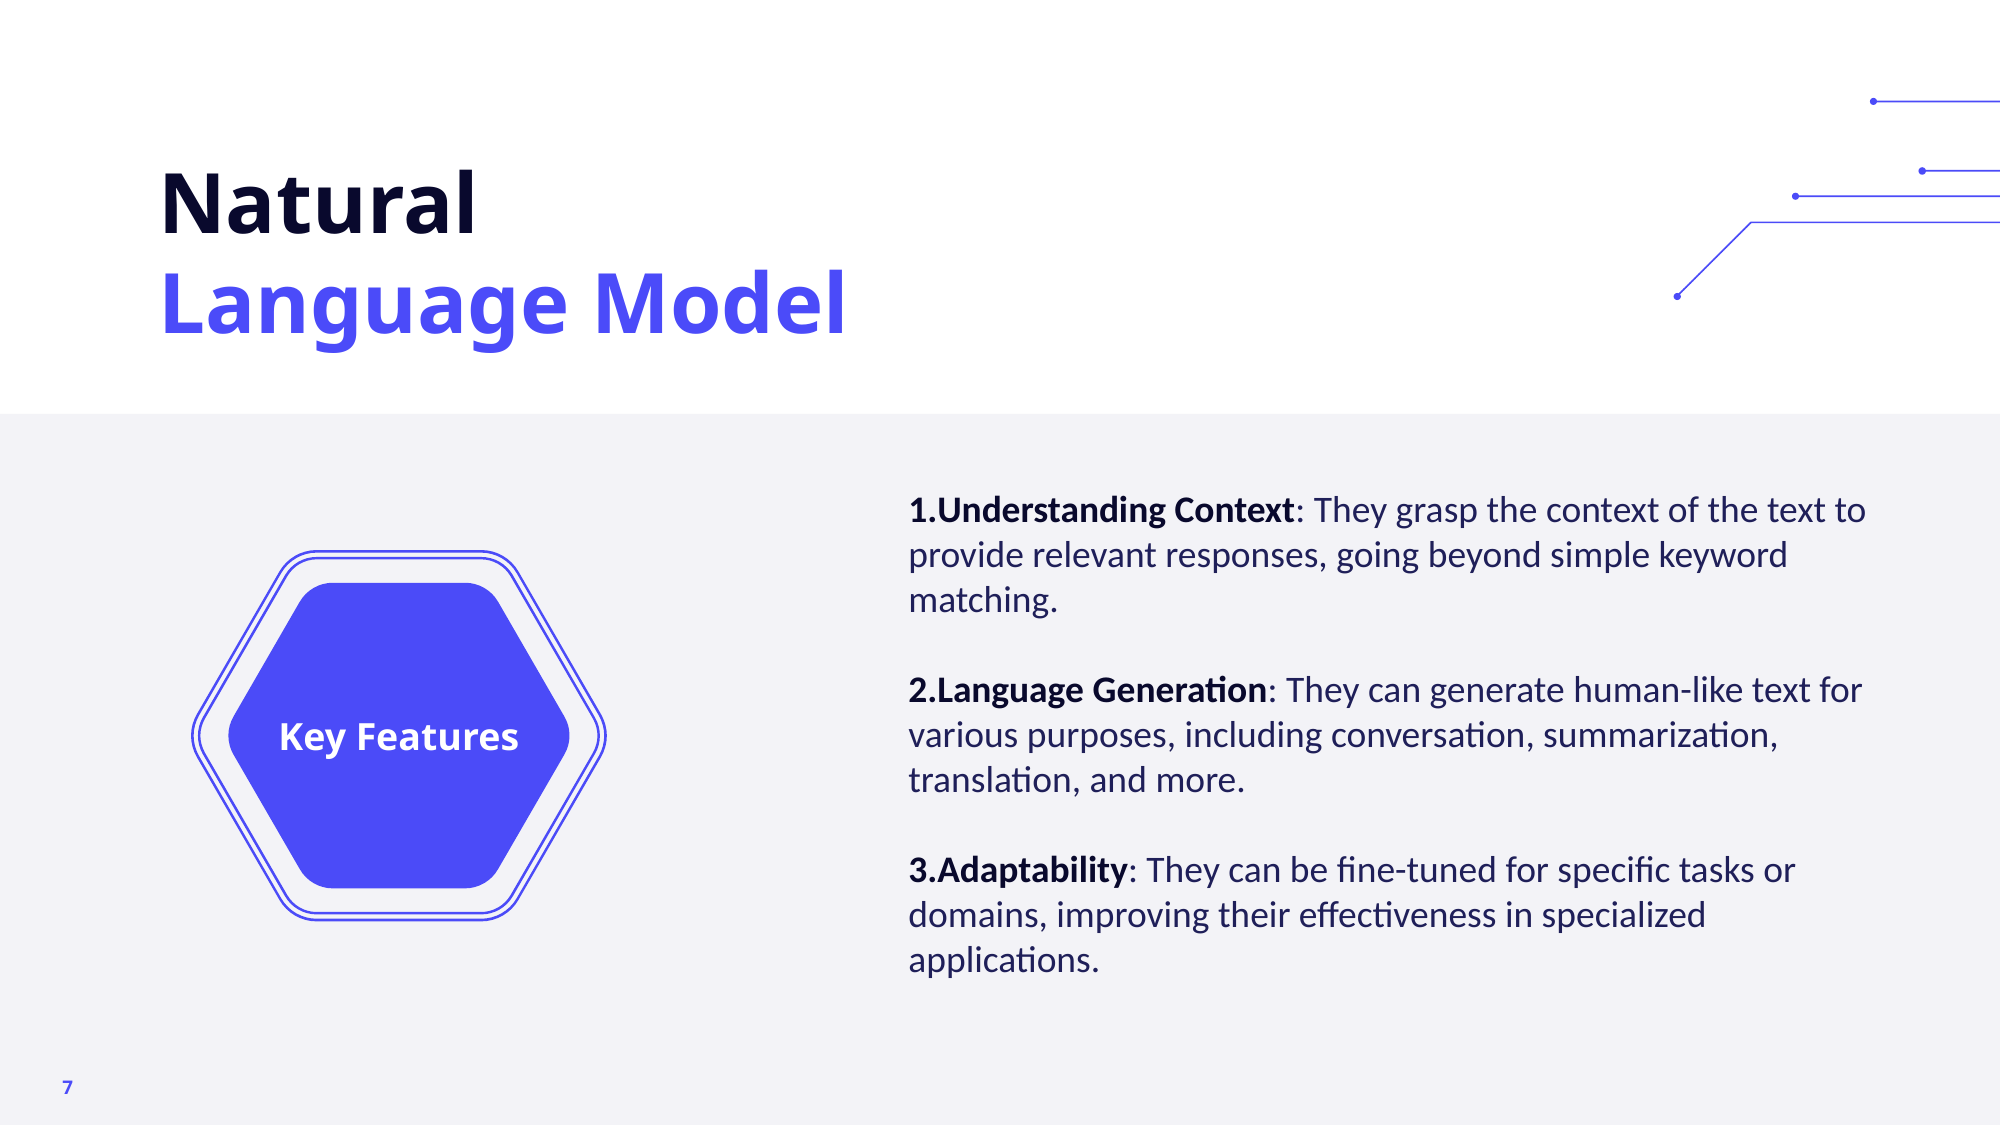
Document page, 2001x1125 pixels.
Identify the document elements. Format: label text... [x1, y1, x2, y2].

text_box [1673, 97, 2000, 301]
text_box 7 [54, 1069, 115, 1107]
text_box [0, 413, 2000, 1125]
title Natural Language Model [143, 143, 977, 361]
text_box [191, 550, 607, 922]
text_box Understanding Context: They grasp the context of the text to provide relevant responses, going beyond simple keyword matching. Language Generation: They can generate human-like text for various purposes, including conversation, summarization, translation, and more. Adaptability: They can be fine-tuned for specific tasks or domains, improving their effectiveness in specialized applications. [893, 478, 1893, 988]
